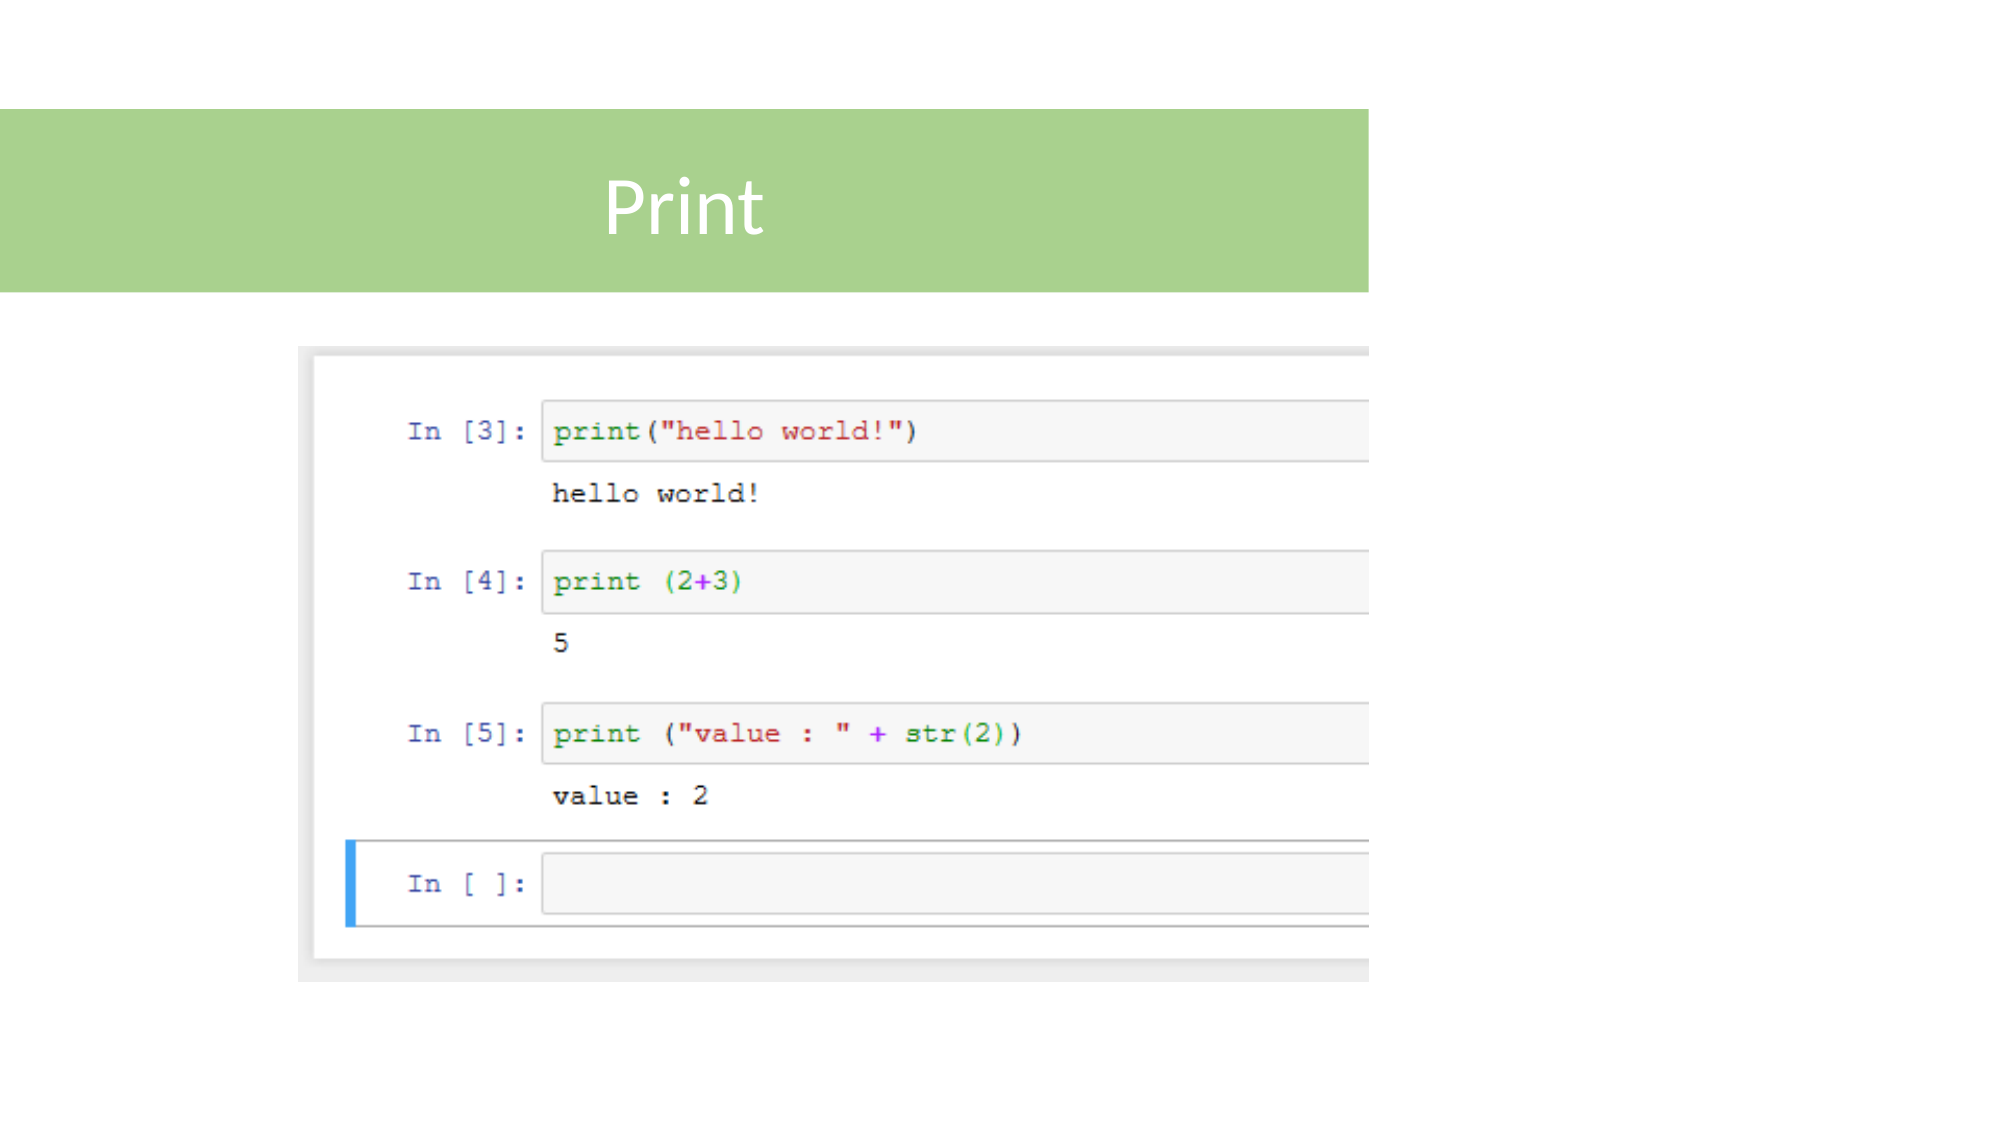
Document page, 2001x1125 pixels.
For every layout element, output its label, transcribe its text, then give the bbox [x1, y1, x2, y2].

text_box Print [0, 108, 1370, 293]
picture [298, 346, 1369, 982]
